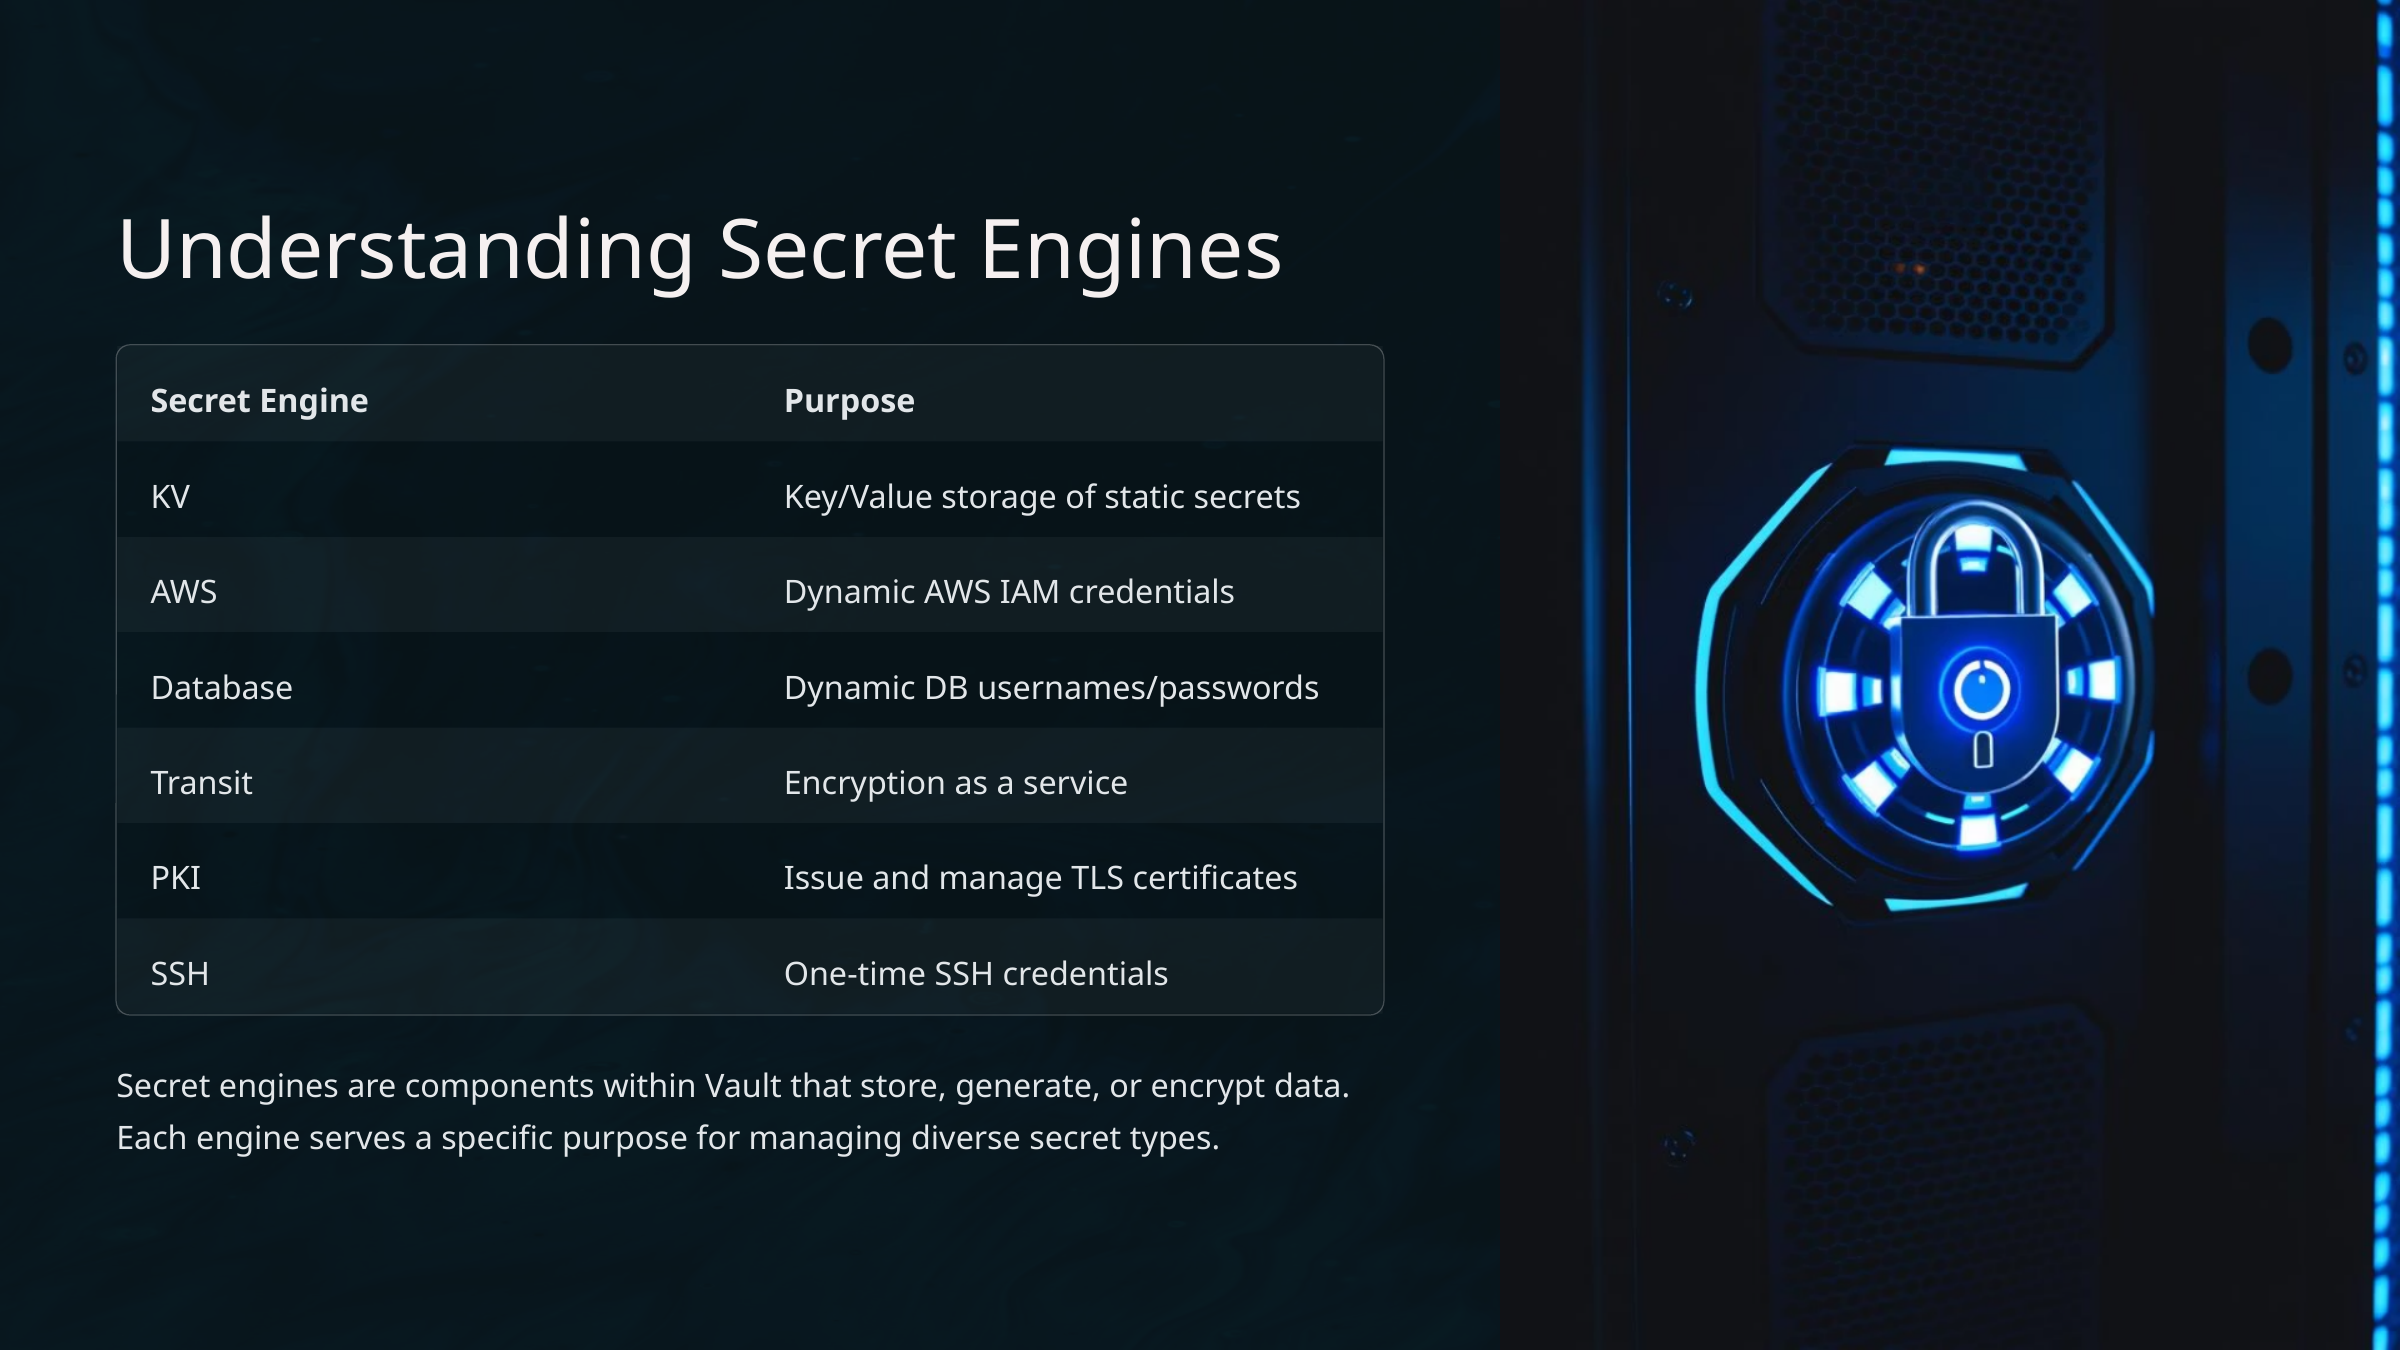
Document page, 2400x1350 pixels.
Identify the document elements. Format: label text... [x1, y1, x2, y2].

text_box Transit [150, 748, 717, 802]
text_box Dynamic AWS IAM credentials [783, 558, 1350, 612]
text_box Key/Value storage of static secrets [783, 462, 1350, 516]
text_box Secret engines are components within Vault that store, generate, or encrypt data. Each engine serves a specific purpose for managing diverse secret types. [116, 1052, 1384, 1159]
text_box AWS [150, 558, 717, 612]
text_box [117, 823, 1383, 918]
text_box Understanding Secret Engines [116, 191, 1327, 295]
text_box Database [150, 653, 717, 707]
text_box [117, 441, 1383, 536]
text_box [117, 632, 1383, 727]
text_box Dynamic DB usernames/passwords [783, 653, 1350, 707]
text_box Issue and manage TLS certificates [783, 844, 1350, 898]
text_box [117, 536, 1383, 632]
picture [1499, 0, 2400, 1350]
text_box PKI [150, 844, 717, 898]
text_box Secret Engine [150, 367, 717, 421]
text_box [117, 918, 1383, 1014]
text_box SSH [150, 939, 717, 993]
text_box Encryption as a service [783, 748, 1350, 802]
text_box One-time SSH credentials [783, 939, 1350, 993]
text_box KV [150, 462, 717, 516]
text_box [117, 346, 1383, 441]
text_box [117, 727, 1383, 823]
text_box Purpose [783, 367, 1350, 421]
